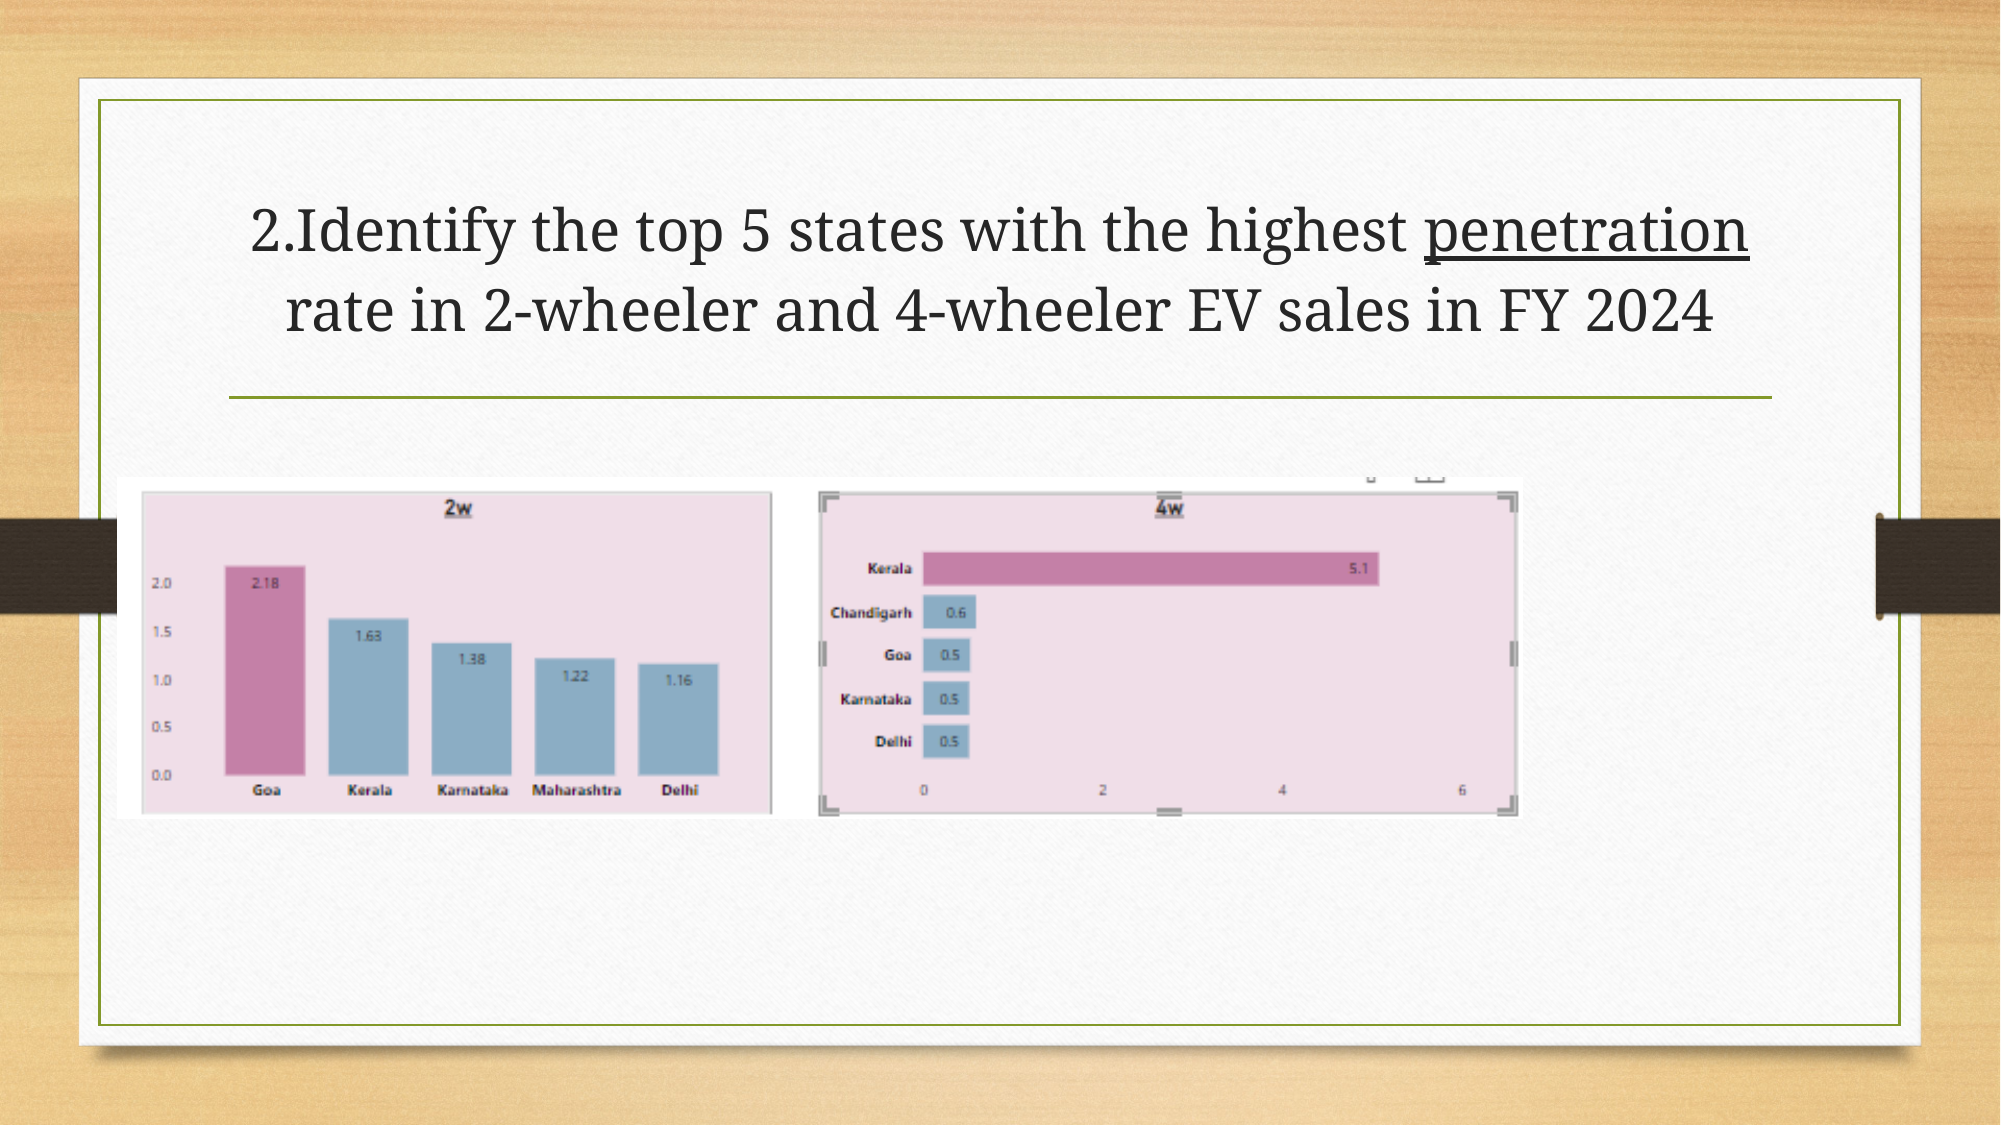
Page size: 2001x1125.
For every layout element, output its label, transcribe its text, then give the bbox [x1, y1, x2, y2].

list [116, 477, 1523, 819]
title 2.Identify the top 5 states with the highest penetration rate in 2-wheeler and 4-wheeler EV sales in FY 2024 [212, 161, 1788, 375]
picture [0, 0, 2001, 1125]
